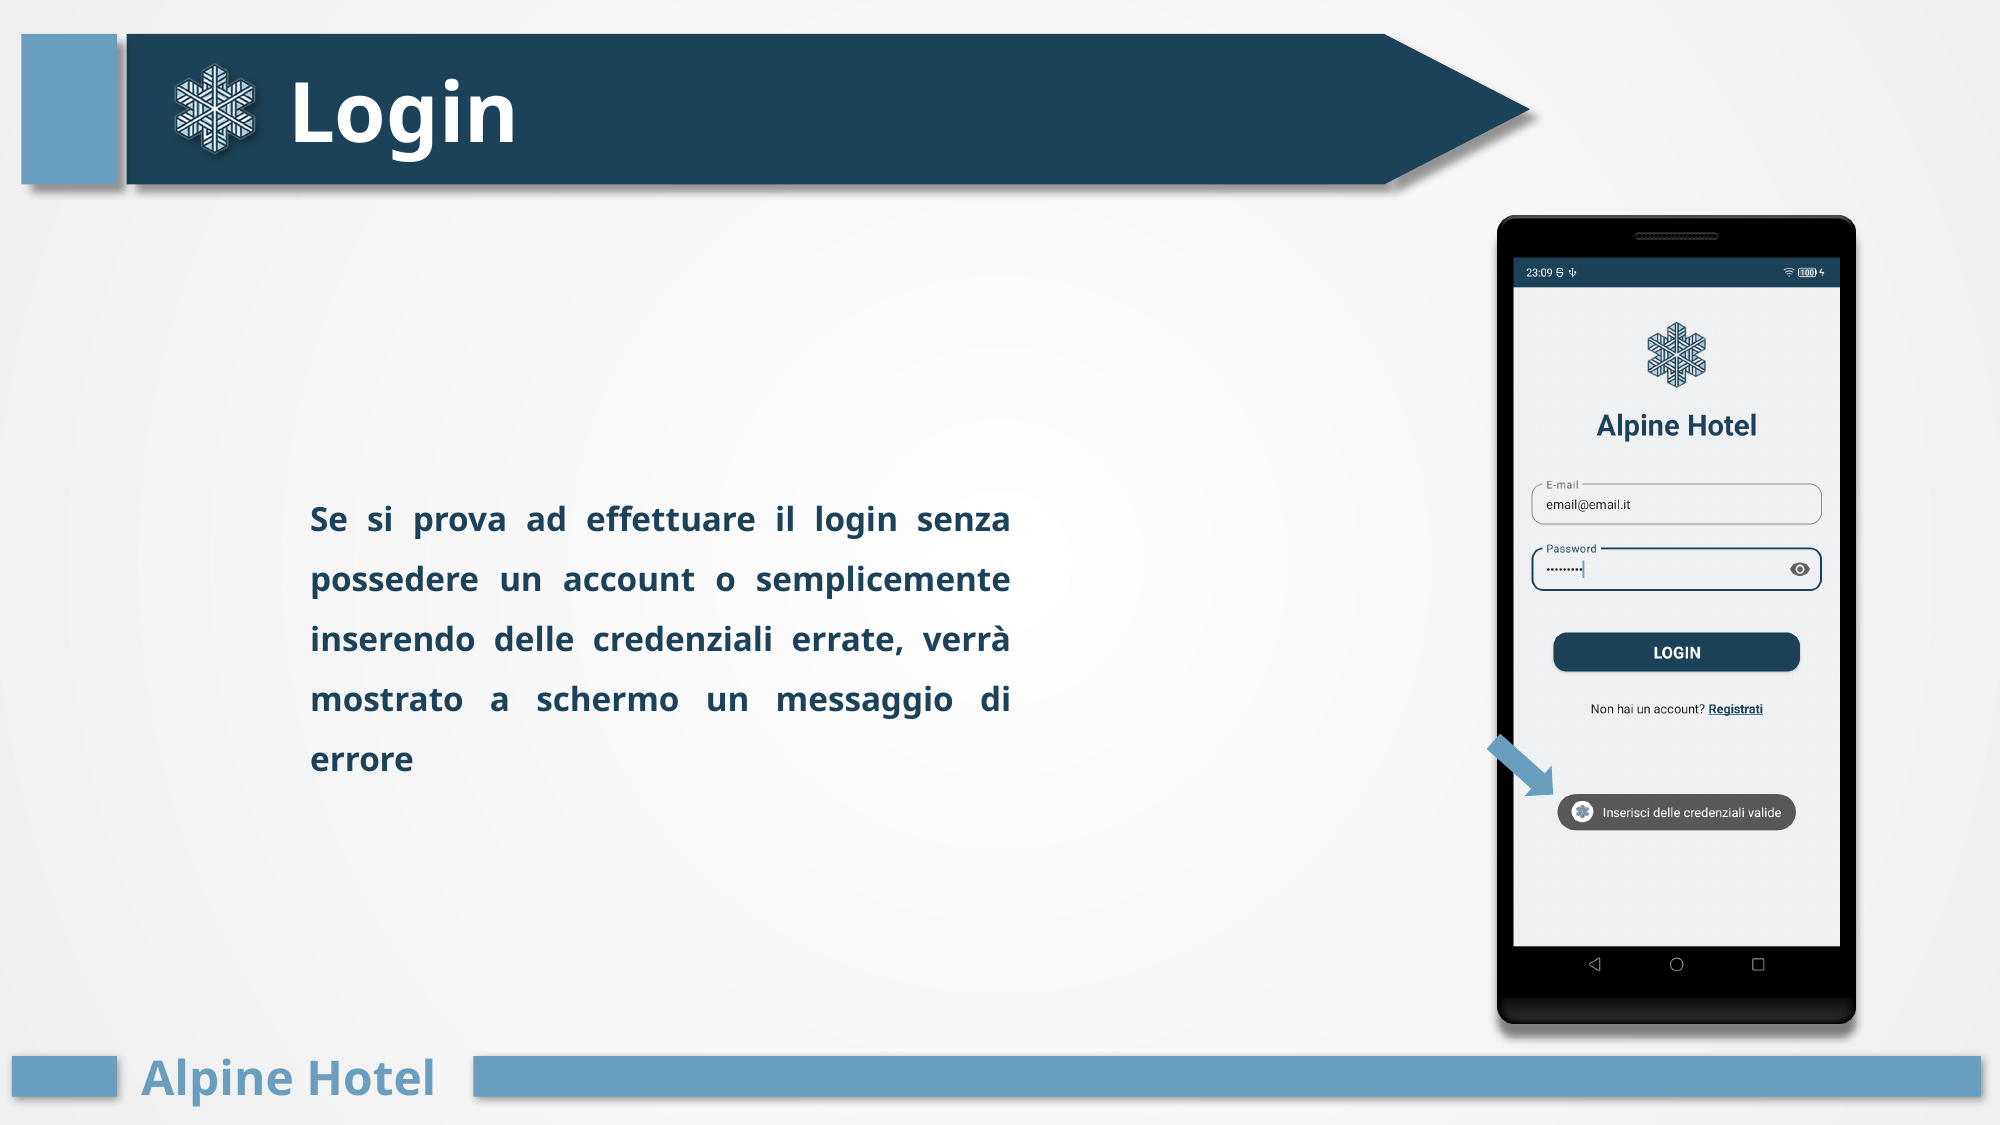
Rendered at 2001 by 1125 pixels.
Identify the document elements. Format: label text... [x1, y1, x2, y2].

text_box [1238, 1056, 1981, 1097]
subtitle Se si prova ad effettuare il login senza possedere un account o semplicemente inserendo delle credenziali errate, verrà mostrato a schermo un messaggio di errore [295, 470, 1028, 770]
picture [1496, 215, 1856, 1024]
text_box [21, 33, 117, 185]
text_box [126, 33, 1384, 185]
text_box [1384, 33, 1531, 185]
picture [153, 48, 276, 171]
text_box [11, 1056, 117, 1097]
title Alpine Hotel [126, 1001, 1238, 1125]
title Login [273, 34, 1050, 185]
text_box [1486, 743, 1491, 753]
